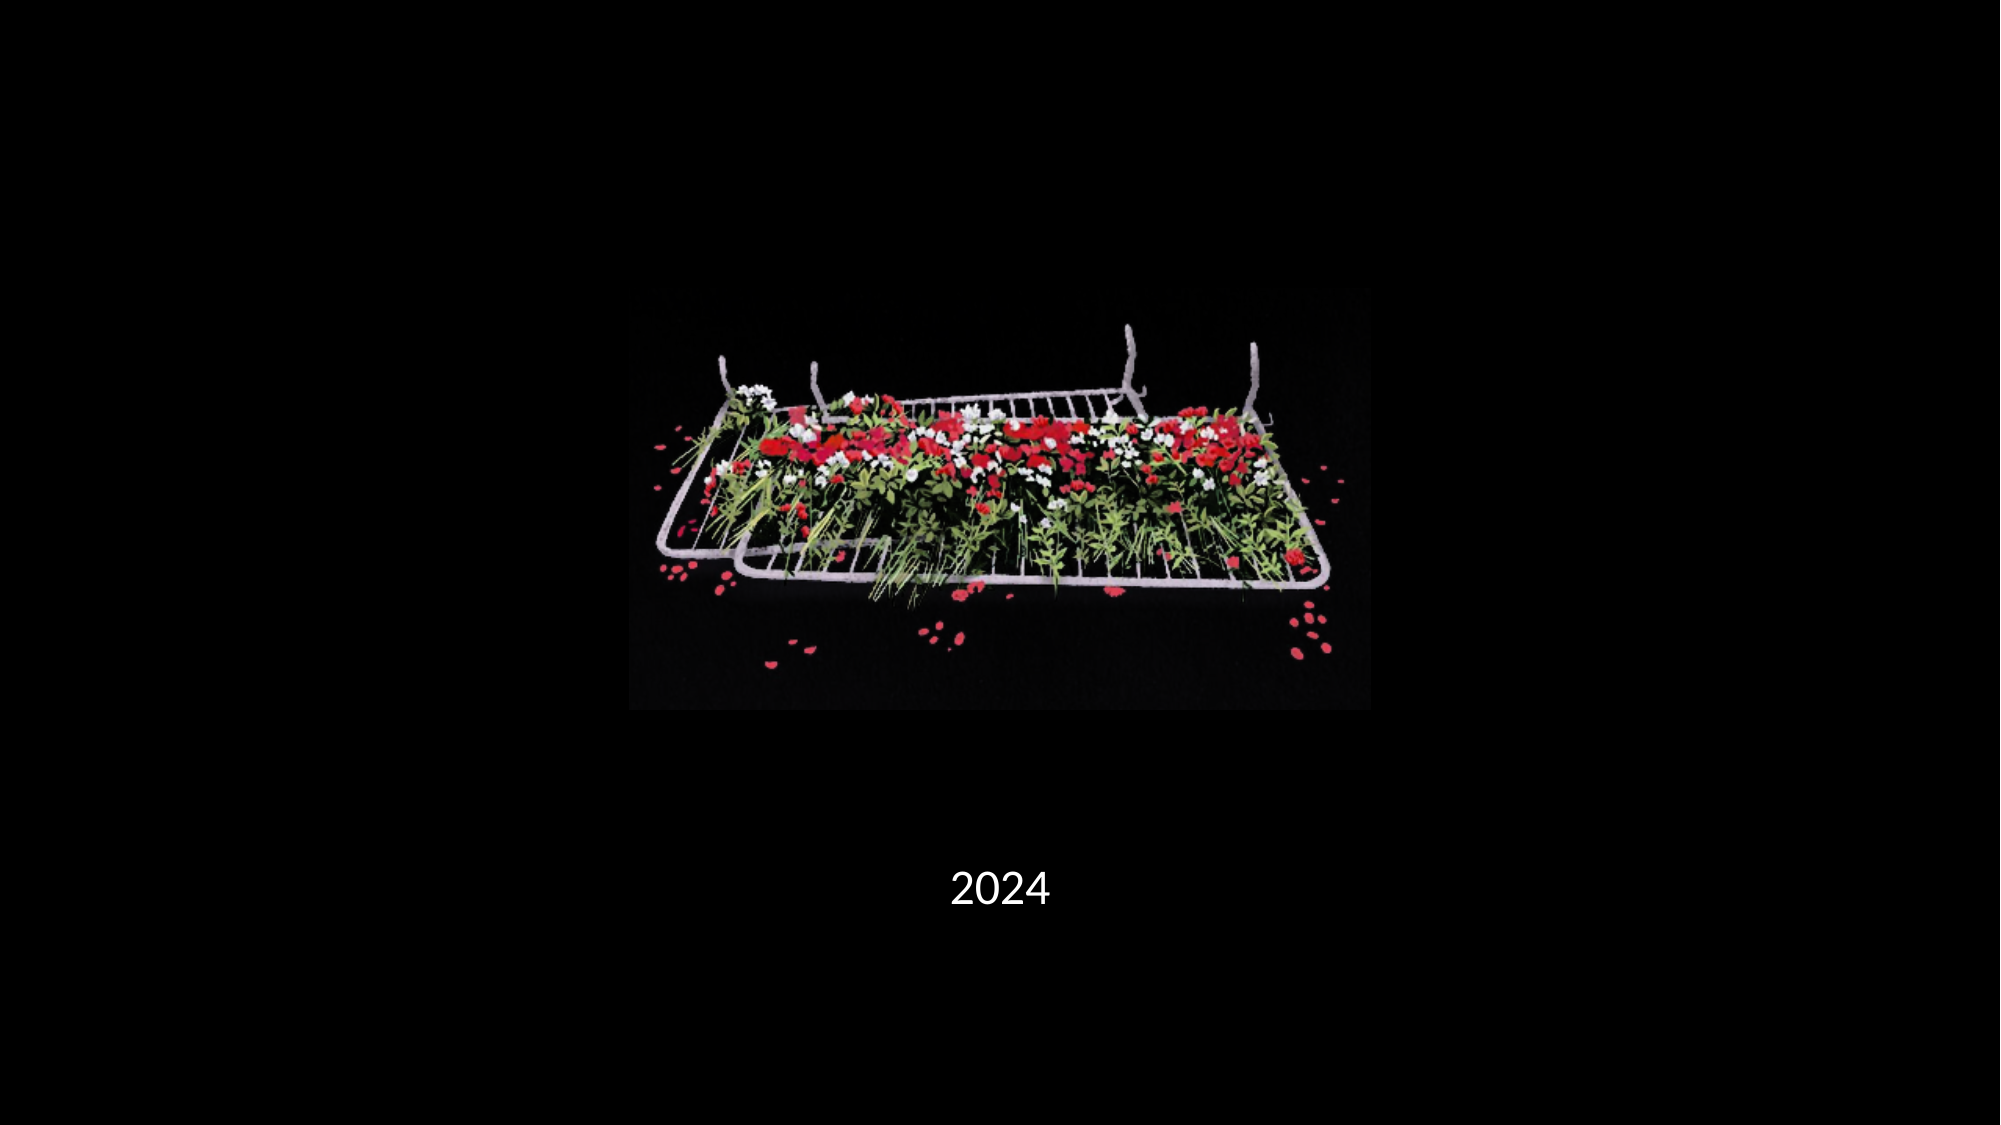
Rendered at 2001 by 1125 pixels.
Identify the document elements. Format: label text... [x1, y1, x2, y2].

picture [629, 288, 1371, 710]
subtitle 2024 [249, 853, 1750, 1125]
